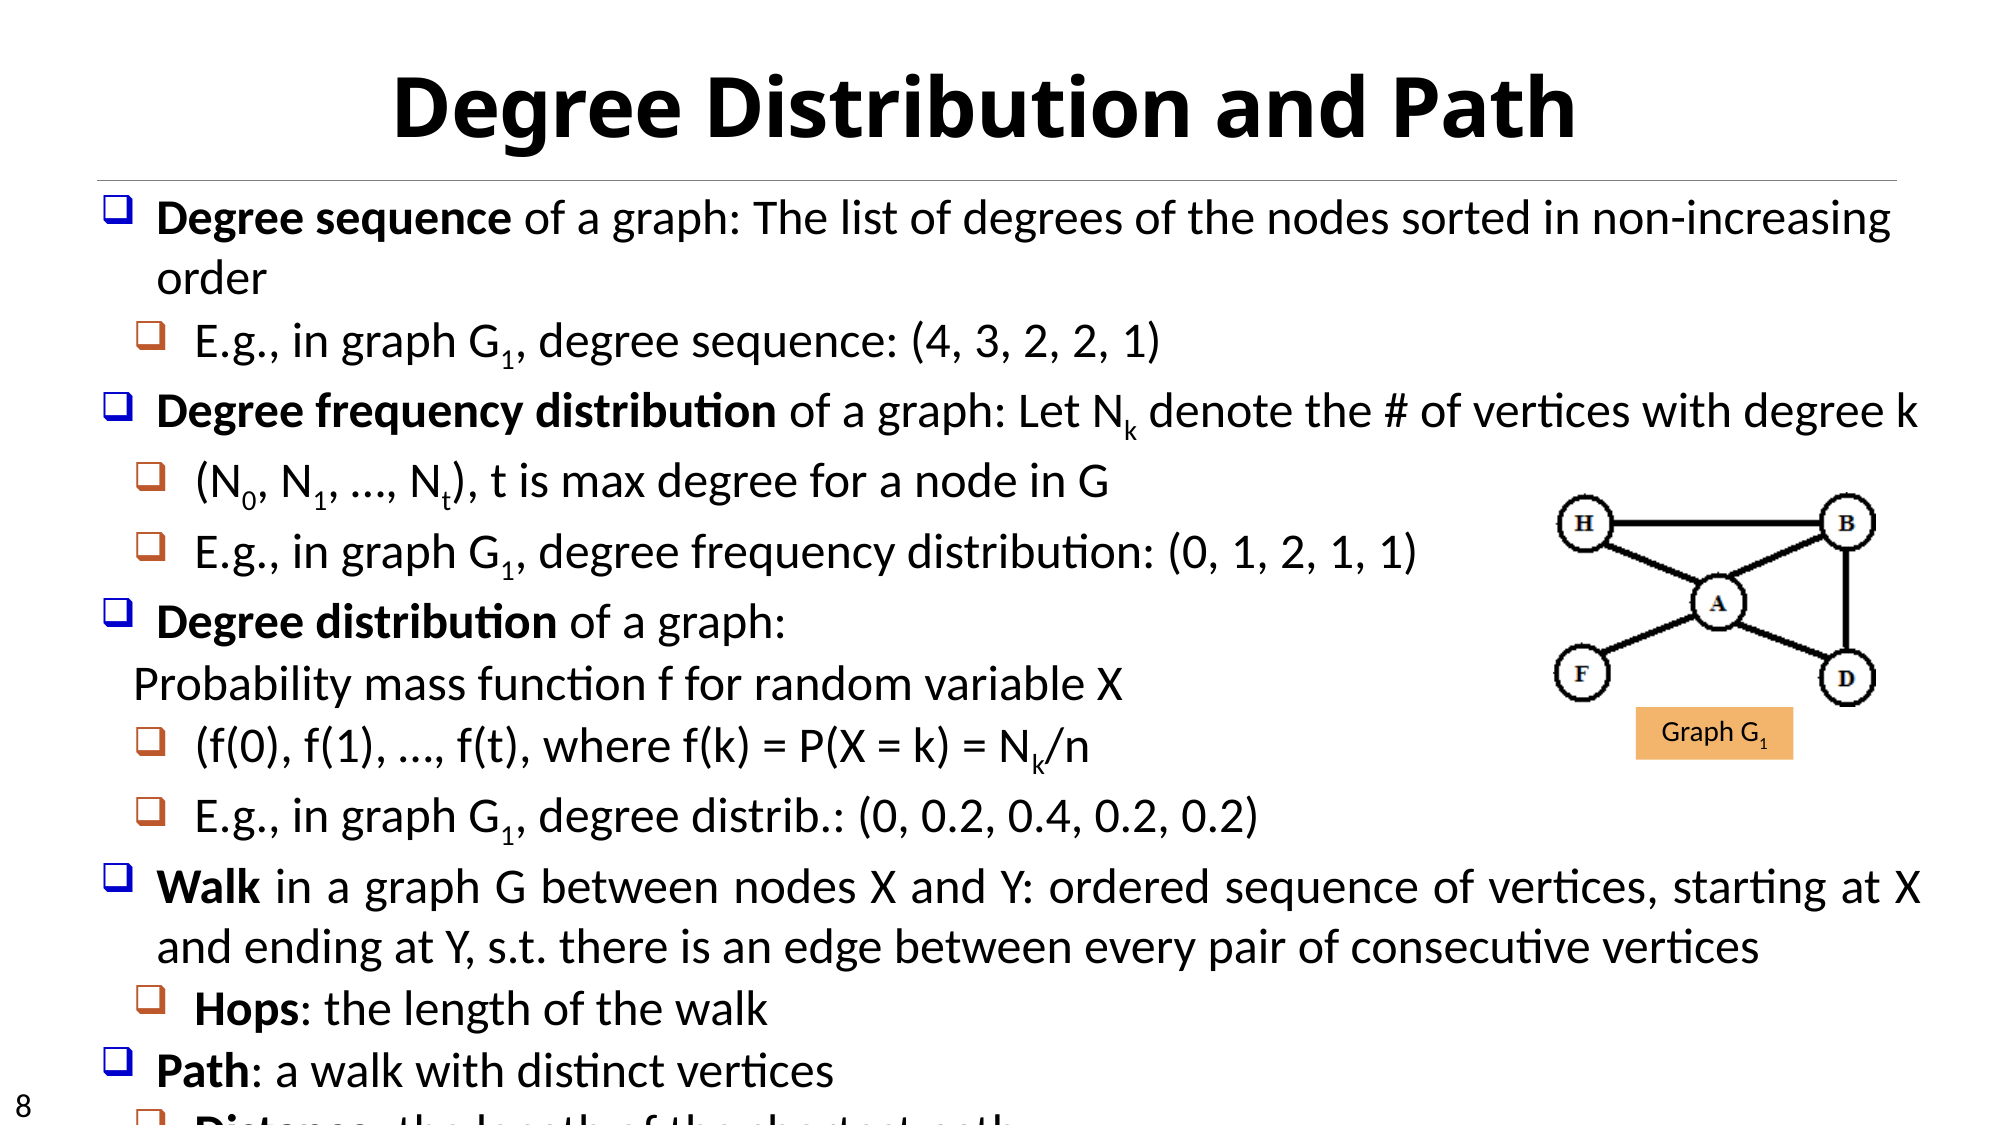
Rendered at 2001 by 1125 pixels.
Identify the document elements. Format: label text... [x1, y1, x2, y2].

title Degree Distribution and Path [66, 62, 1905, 163]
text_box Graph G1 [1635, 717, 1794, 760]
picture [1553, 492, 1877, 708]
list Degree sequence of a graph: The list of degrees of the nodes sorted in non-increasing order E.g., in graph G1, degree sequence: (4, 3, 2, 2, 1) Degree frequency distribution of a graph: Let Nk denote the # of vertices with degree k (N0, N1, …, Nt), t is max degree for a node in G E.g., in graph G1, degree frequency distribution: (0, 1, 2, 1, 1) Degree distribution of a graph: Probability mass function f for random variable X (f(0), f(1), …, f(t), where f(k) = P(X = k) = Nk/n E.g., in graph G1, degree distrib.: (0, 0.2, 0.4, 0.2, 0.2) Walk in a graph G between nodes X and Y: ordered sequence of vertices, starting at X and ending at Y, s.t. there is an edge between every pair of consecutive vertices Hops: the length of the walk Path: a walk with distinct vertices Distance: the length of the shortest path [85, 177, 1938, 1125]
